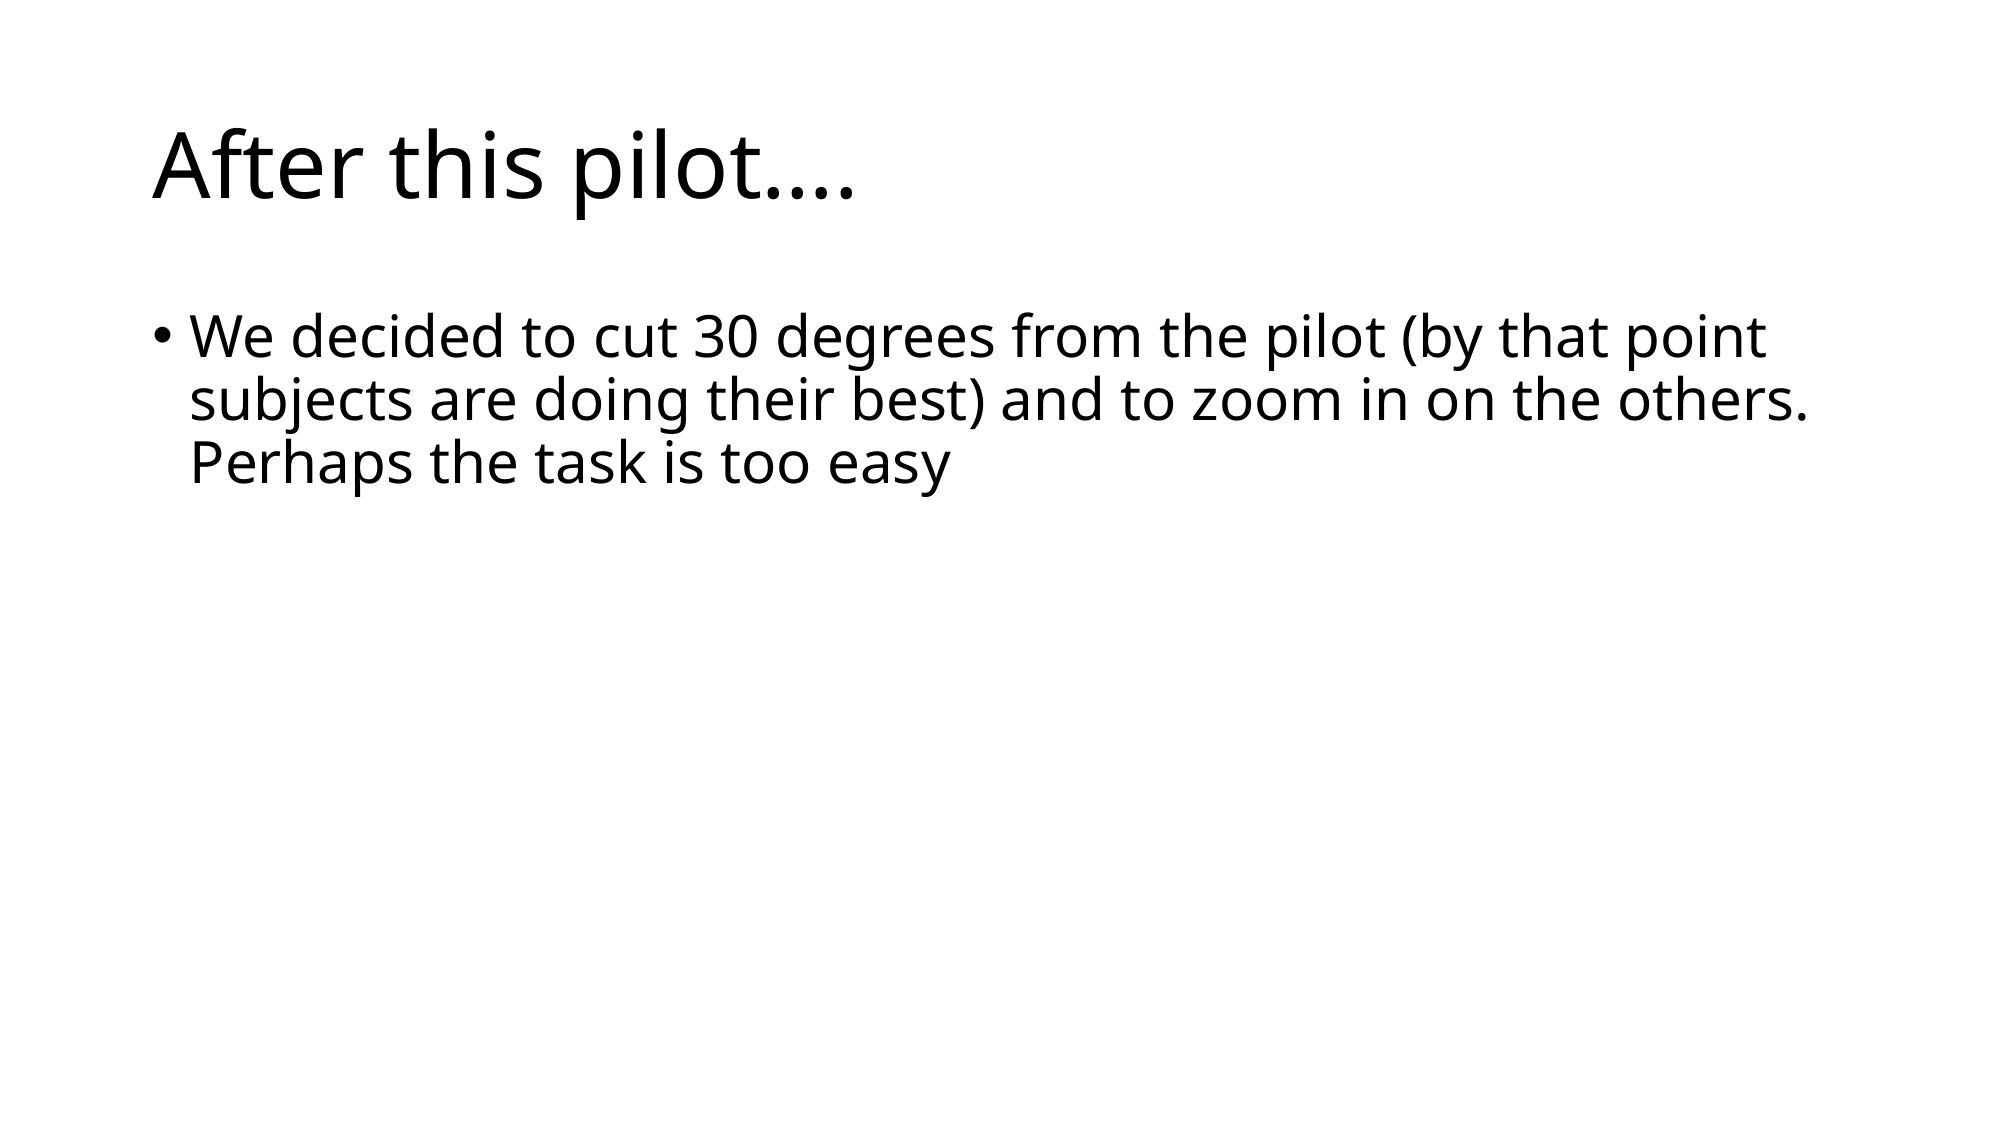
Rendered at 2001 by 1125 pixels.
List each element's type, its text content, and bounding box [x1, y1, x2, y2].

title After this pilot…. [137, 59, 1863, 278]
list We decided to cut 30 degrees from the pilot (by that point subjects are doing their best) and to zoom in on the others. Perhaps the task is too easy [137, 299, 1863, 1014]
